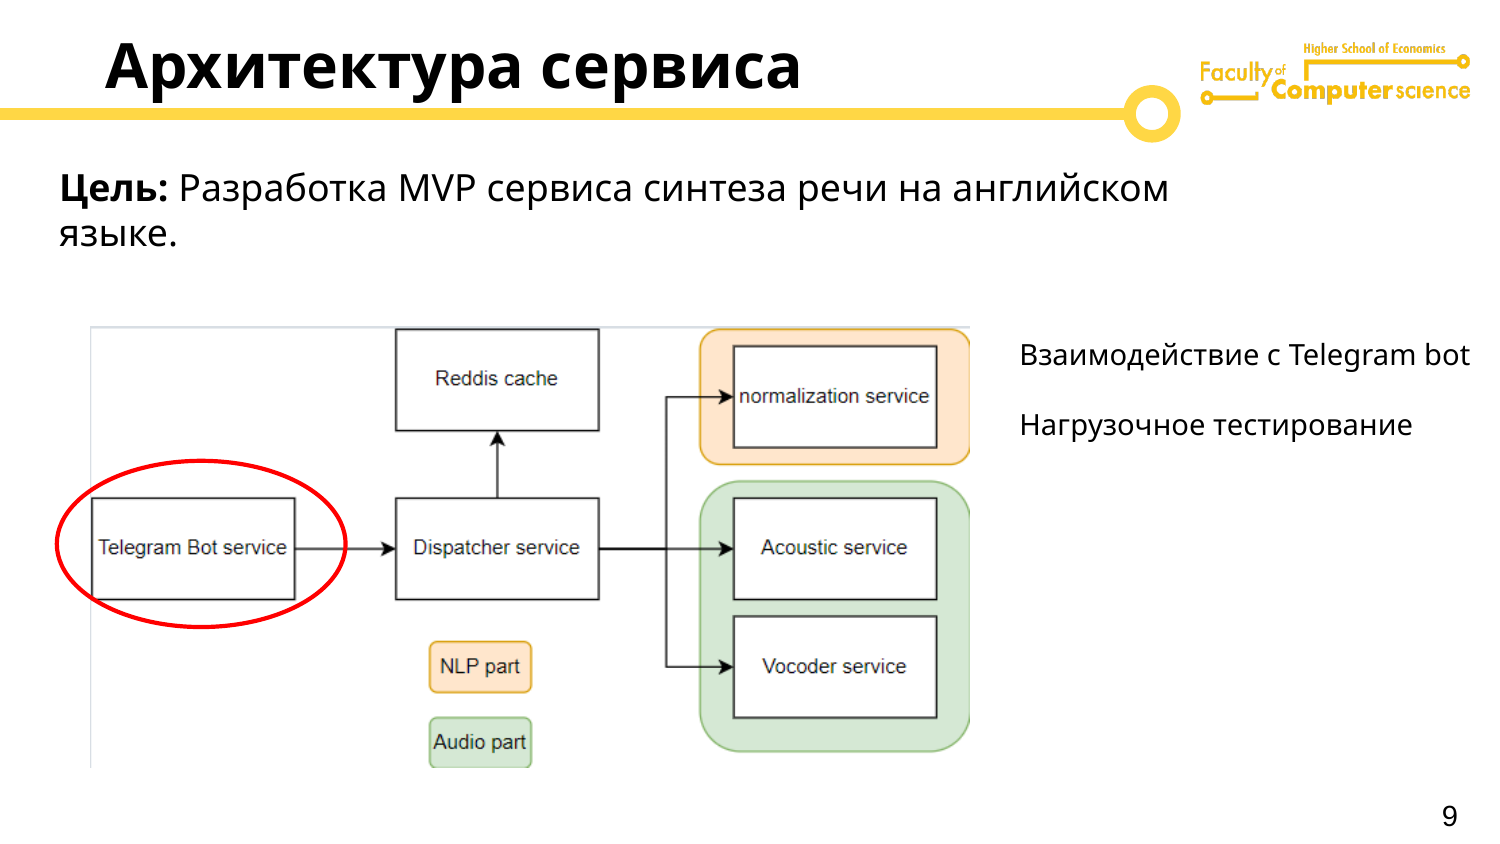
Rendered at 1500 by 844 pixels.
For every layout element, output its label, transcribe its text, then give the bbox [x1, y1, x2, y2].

text_box 9 [1427, 789, 1500, 840]
text_box Цель: Разработка MVP сервиса синтеза речи на английском языке. [44, 156, 1289, 217]
picture [1188, 27, 1481, 116]
text_box [54, 491, 85, 596]
picture [90, 304, 1029, 768]
text_box Взаимодействие с Telegram bot Нагрузочное тестирование [1033, 328, 1500, 449]
text_box Архитектура сервиса [90, 18, 1199, 79]
text_box [1129, 91, 1175, 137]
